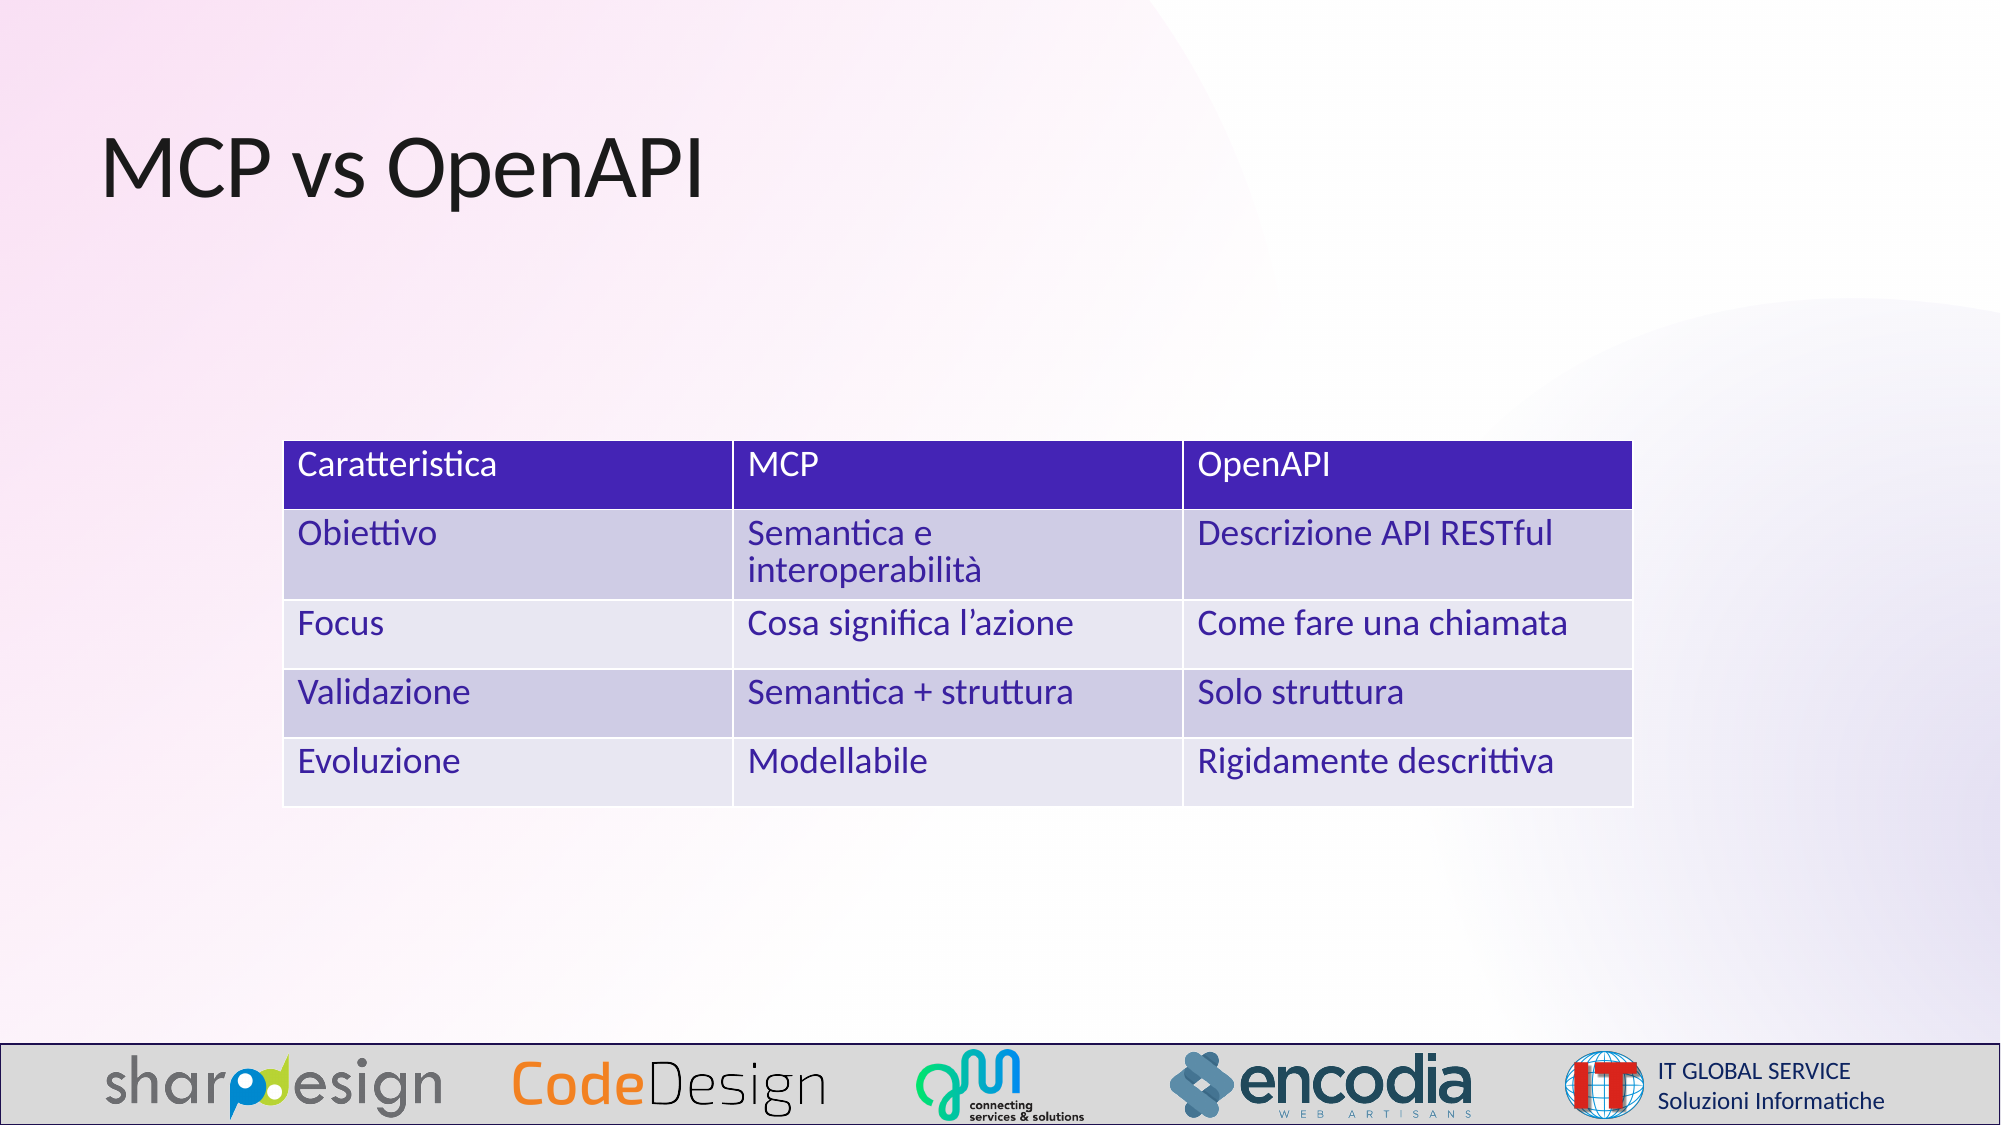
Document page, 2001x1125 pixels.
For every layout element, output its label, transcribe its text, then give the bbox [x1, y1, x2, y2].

table_cell Focus [284, 601, 732, 668]
table_header MCP [734, 441, 1182, 509]
table_cell Descrizione API RESTful [1184, 510, 1632, 599]
table_header OpenAPI [1184, 441, 1632, 509]
picture [507, 1055, 830, 1123]
picture [916, 1049, 1084, 1121]
table_cell Semantica e interoperabilità [734, 510, 1182, 599]
table_cell Obiettivo [284, 510, 732, 599]
table_cell Solo struttura [1184, 670, 1632, 737]
table_cell Modellabile [734, 739, 1182, 806]
picture [1167, 1045, 1482, 1125]
table_cell Evoluzione [284, 739, 732, 806]
picture [92, 1048, 450, 1123]
picture [0, 0, 2001, 1043]
picture [1565, 1051, 1644, 1119]
table_header Caratteristica [284, 441, 732, 509]
table_cell Come fare una chiamata [1184, 601, 1632, 668]
table_cell Cosa significa l’azione [734, 601, 1182, 668]
table_cell Validazione [284, 670, 732, 737]
title MCP vs OpenAPI [99, 99, 1900, 235]
table_cell Rigidamente descrittiva [1184, 739, 1632, 806]
table_cell Semantica + struttura [734, 670, 1182, 737]
